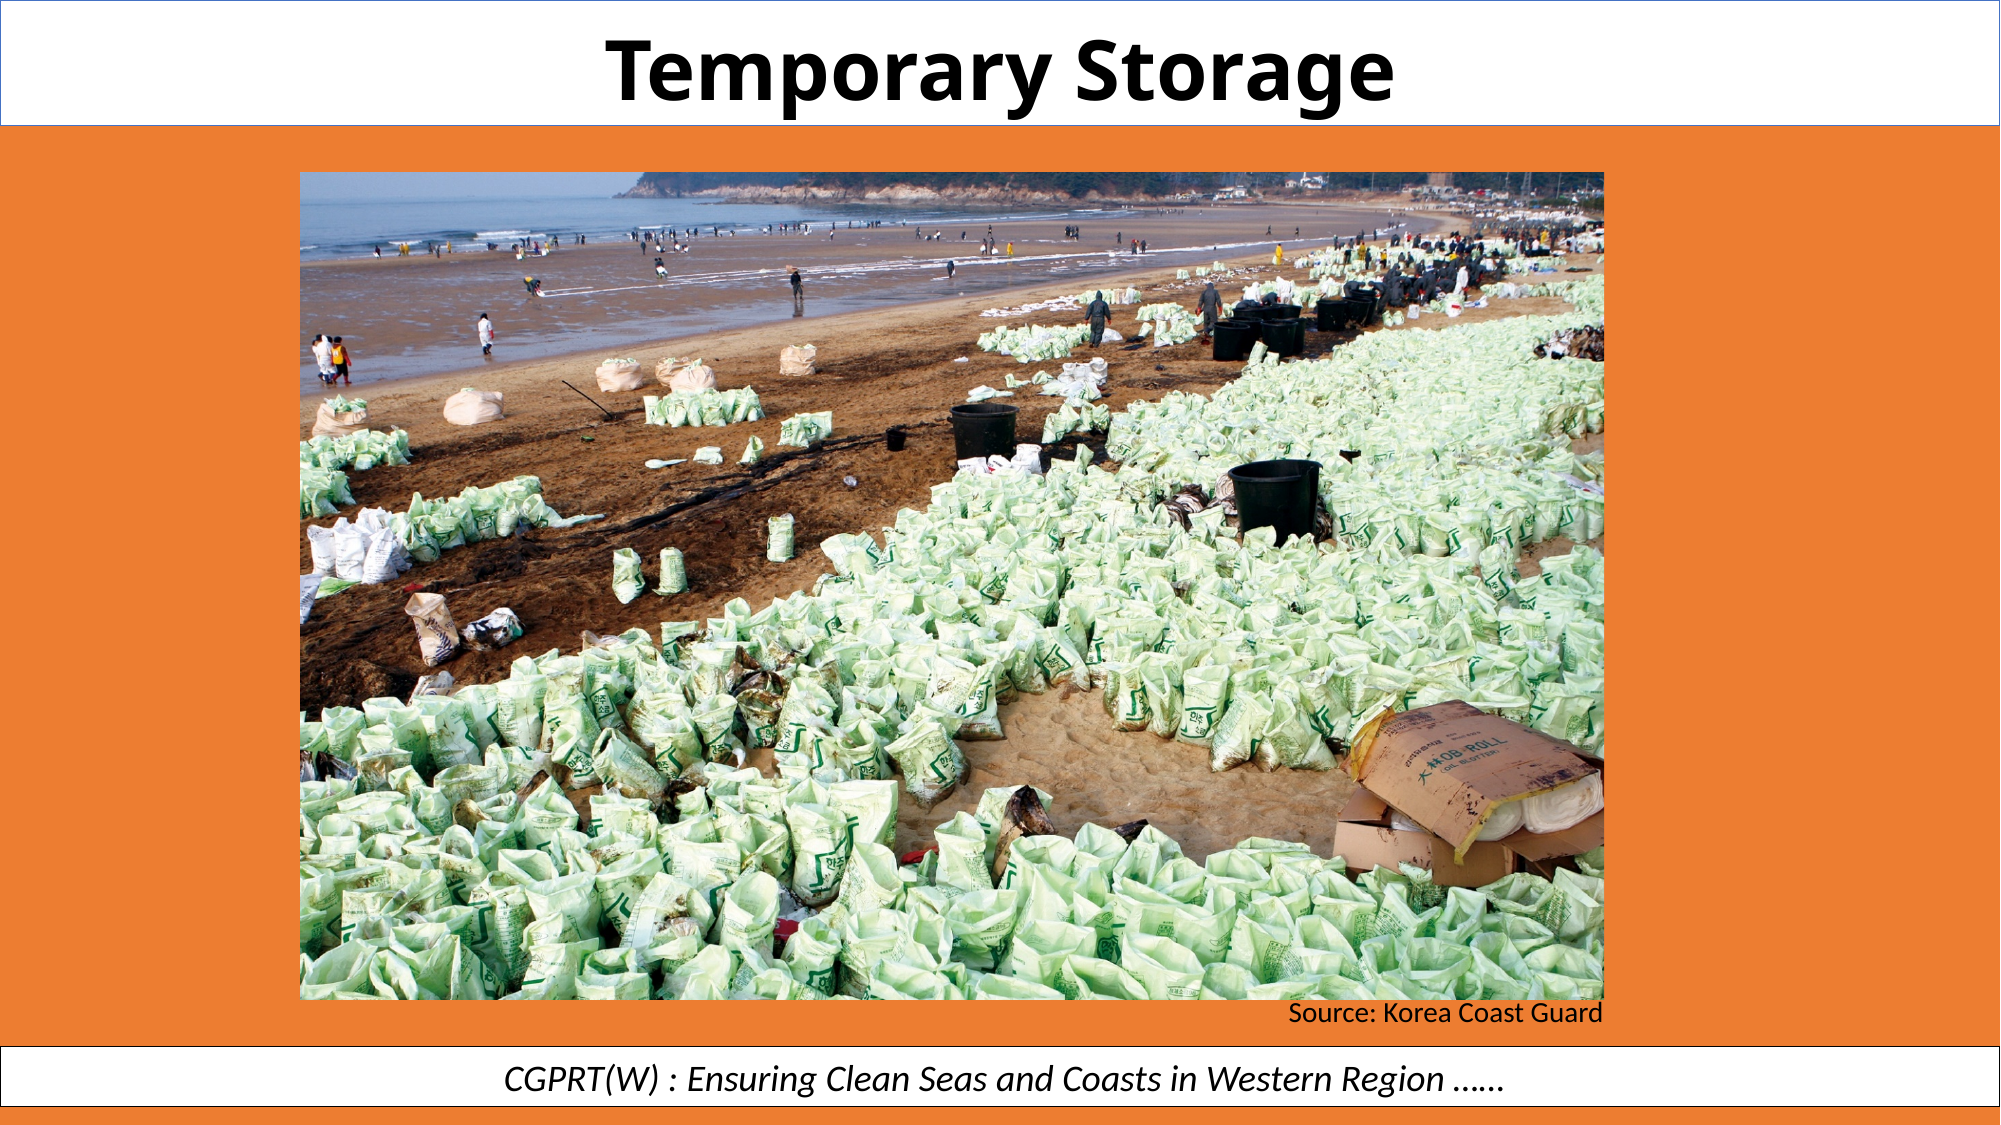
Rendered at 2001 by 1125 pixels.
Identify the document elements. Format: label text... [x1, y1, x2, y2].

text_box Source: Korea Coast Guard [1273, 985, 1628, 1036]
text_box [0, 0, 2000, 126]
text_box CGPRT(W) : Ensuring Clean Seas and Coasts in Western Region …… [0, 1046, 2000, 1107]
text_box Temporary Storage [74, 21, 1926, 114]
picture [299, 172, 1605, 1000]
